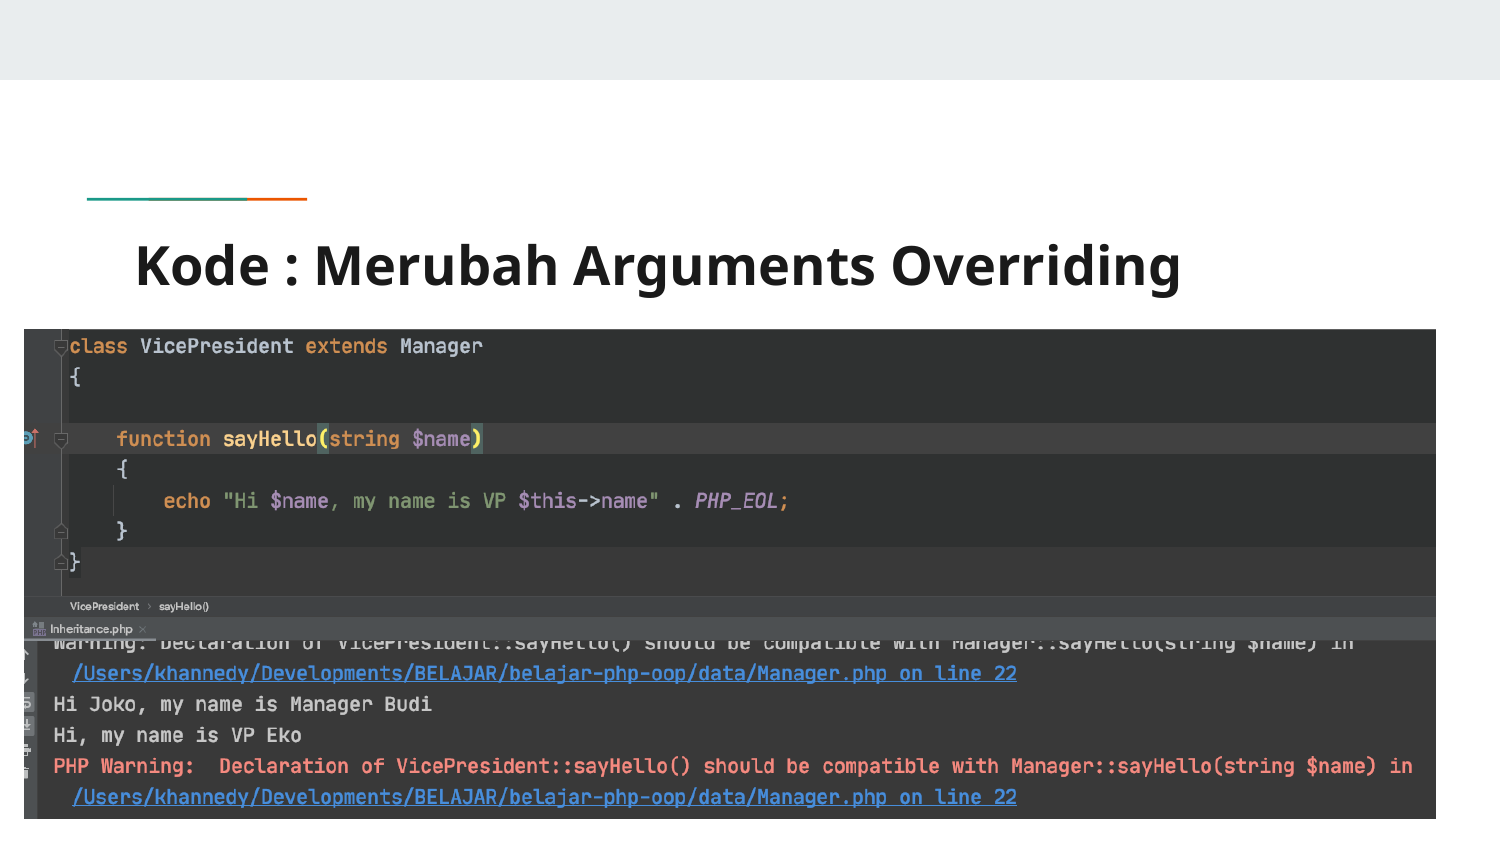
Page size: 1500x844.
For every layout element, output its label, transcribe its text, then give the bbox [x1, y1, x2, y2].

picture [24, 328, 1436, 819]
title Kode : Merubah Arguments Overriding [119, 216, 1381, 305]
